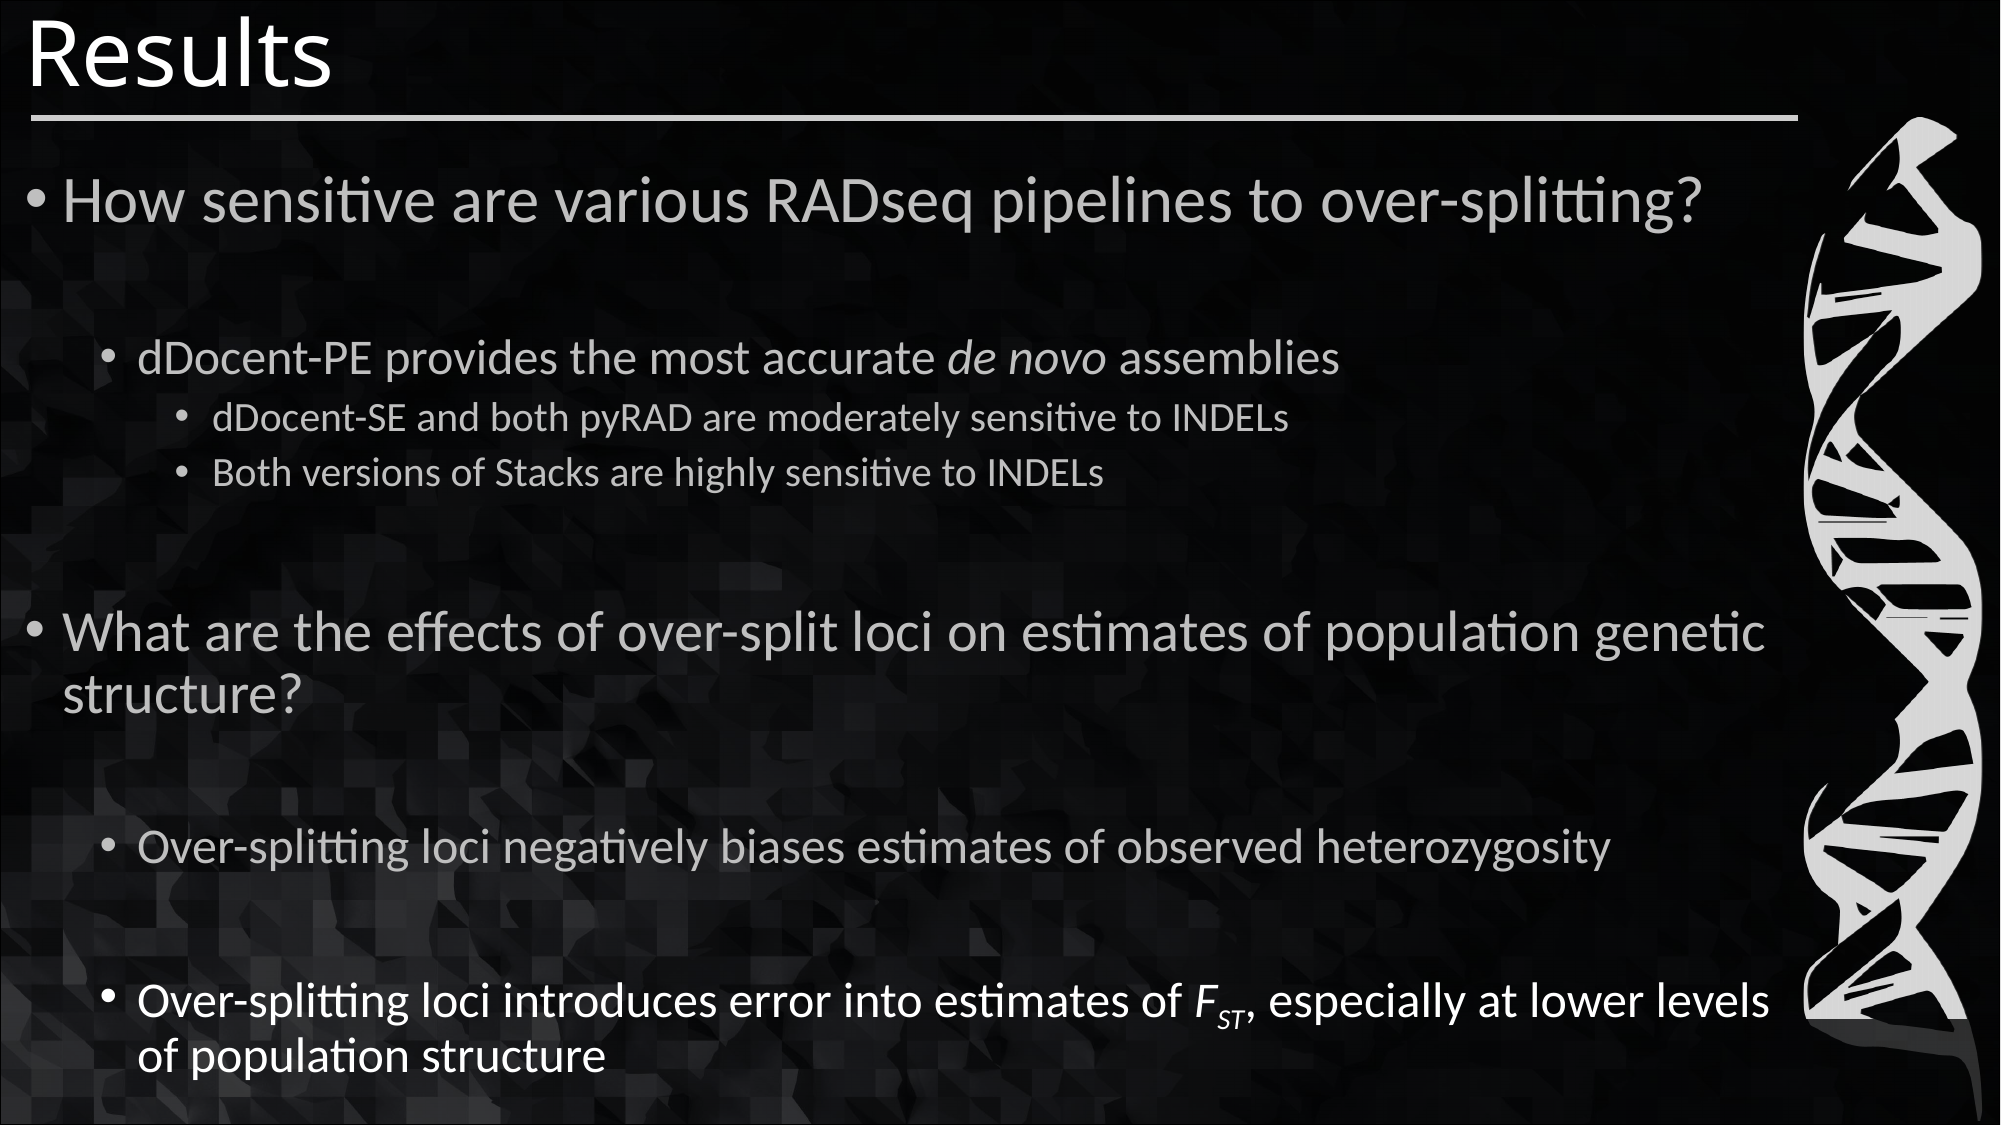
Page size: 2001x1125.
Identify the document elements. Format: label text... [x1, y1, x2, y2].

title Results [9, 0, 1655, 157]
picture [1, 1, 9, 1124]
picture [1655, 1, 1999, 1124]
list How sensitive are various RADseq pipelines to over-splitting? dDocent-PE provides the most accurate de novo assemblies dDocent-SE and both pyRAD are moderately sensitive to INDELs Both versions of Stacks are highly sensitive to INDELs What are the effects of over-split loci on estimates of population genetic structure? Over-splitting loci negatively biases estimates of observed heterozygosity Over-splitting loci introduces error into estimates of FST, especially at lower levels of population structure [9, 157, 1803, 1125]
